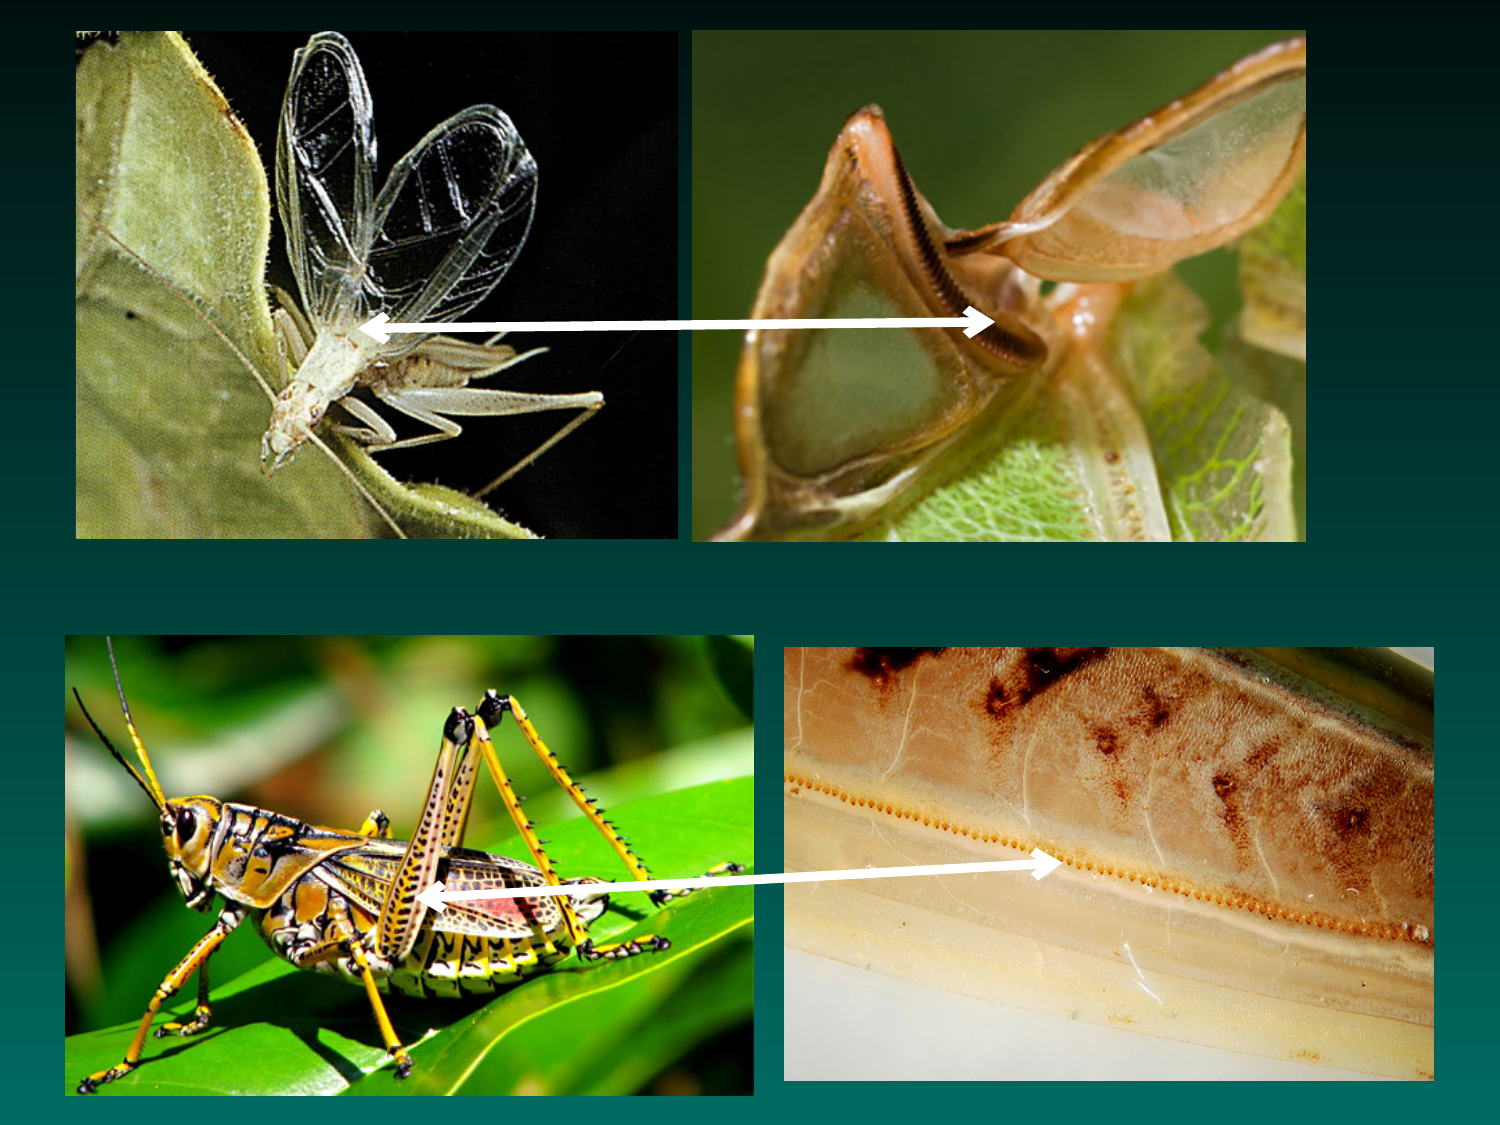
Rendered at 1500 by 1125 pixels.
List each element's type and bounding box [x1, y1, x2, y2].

text_box [357, 321, 996, 329]
picture [784, 647, 1434, 1082]
text_box [414, 862, 1063, 899]
picture [64, 635, 754, 1096]
picture [692, 30, 1306, 542]
picture [75, 30, 679, 540]
